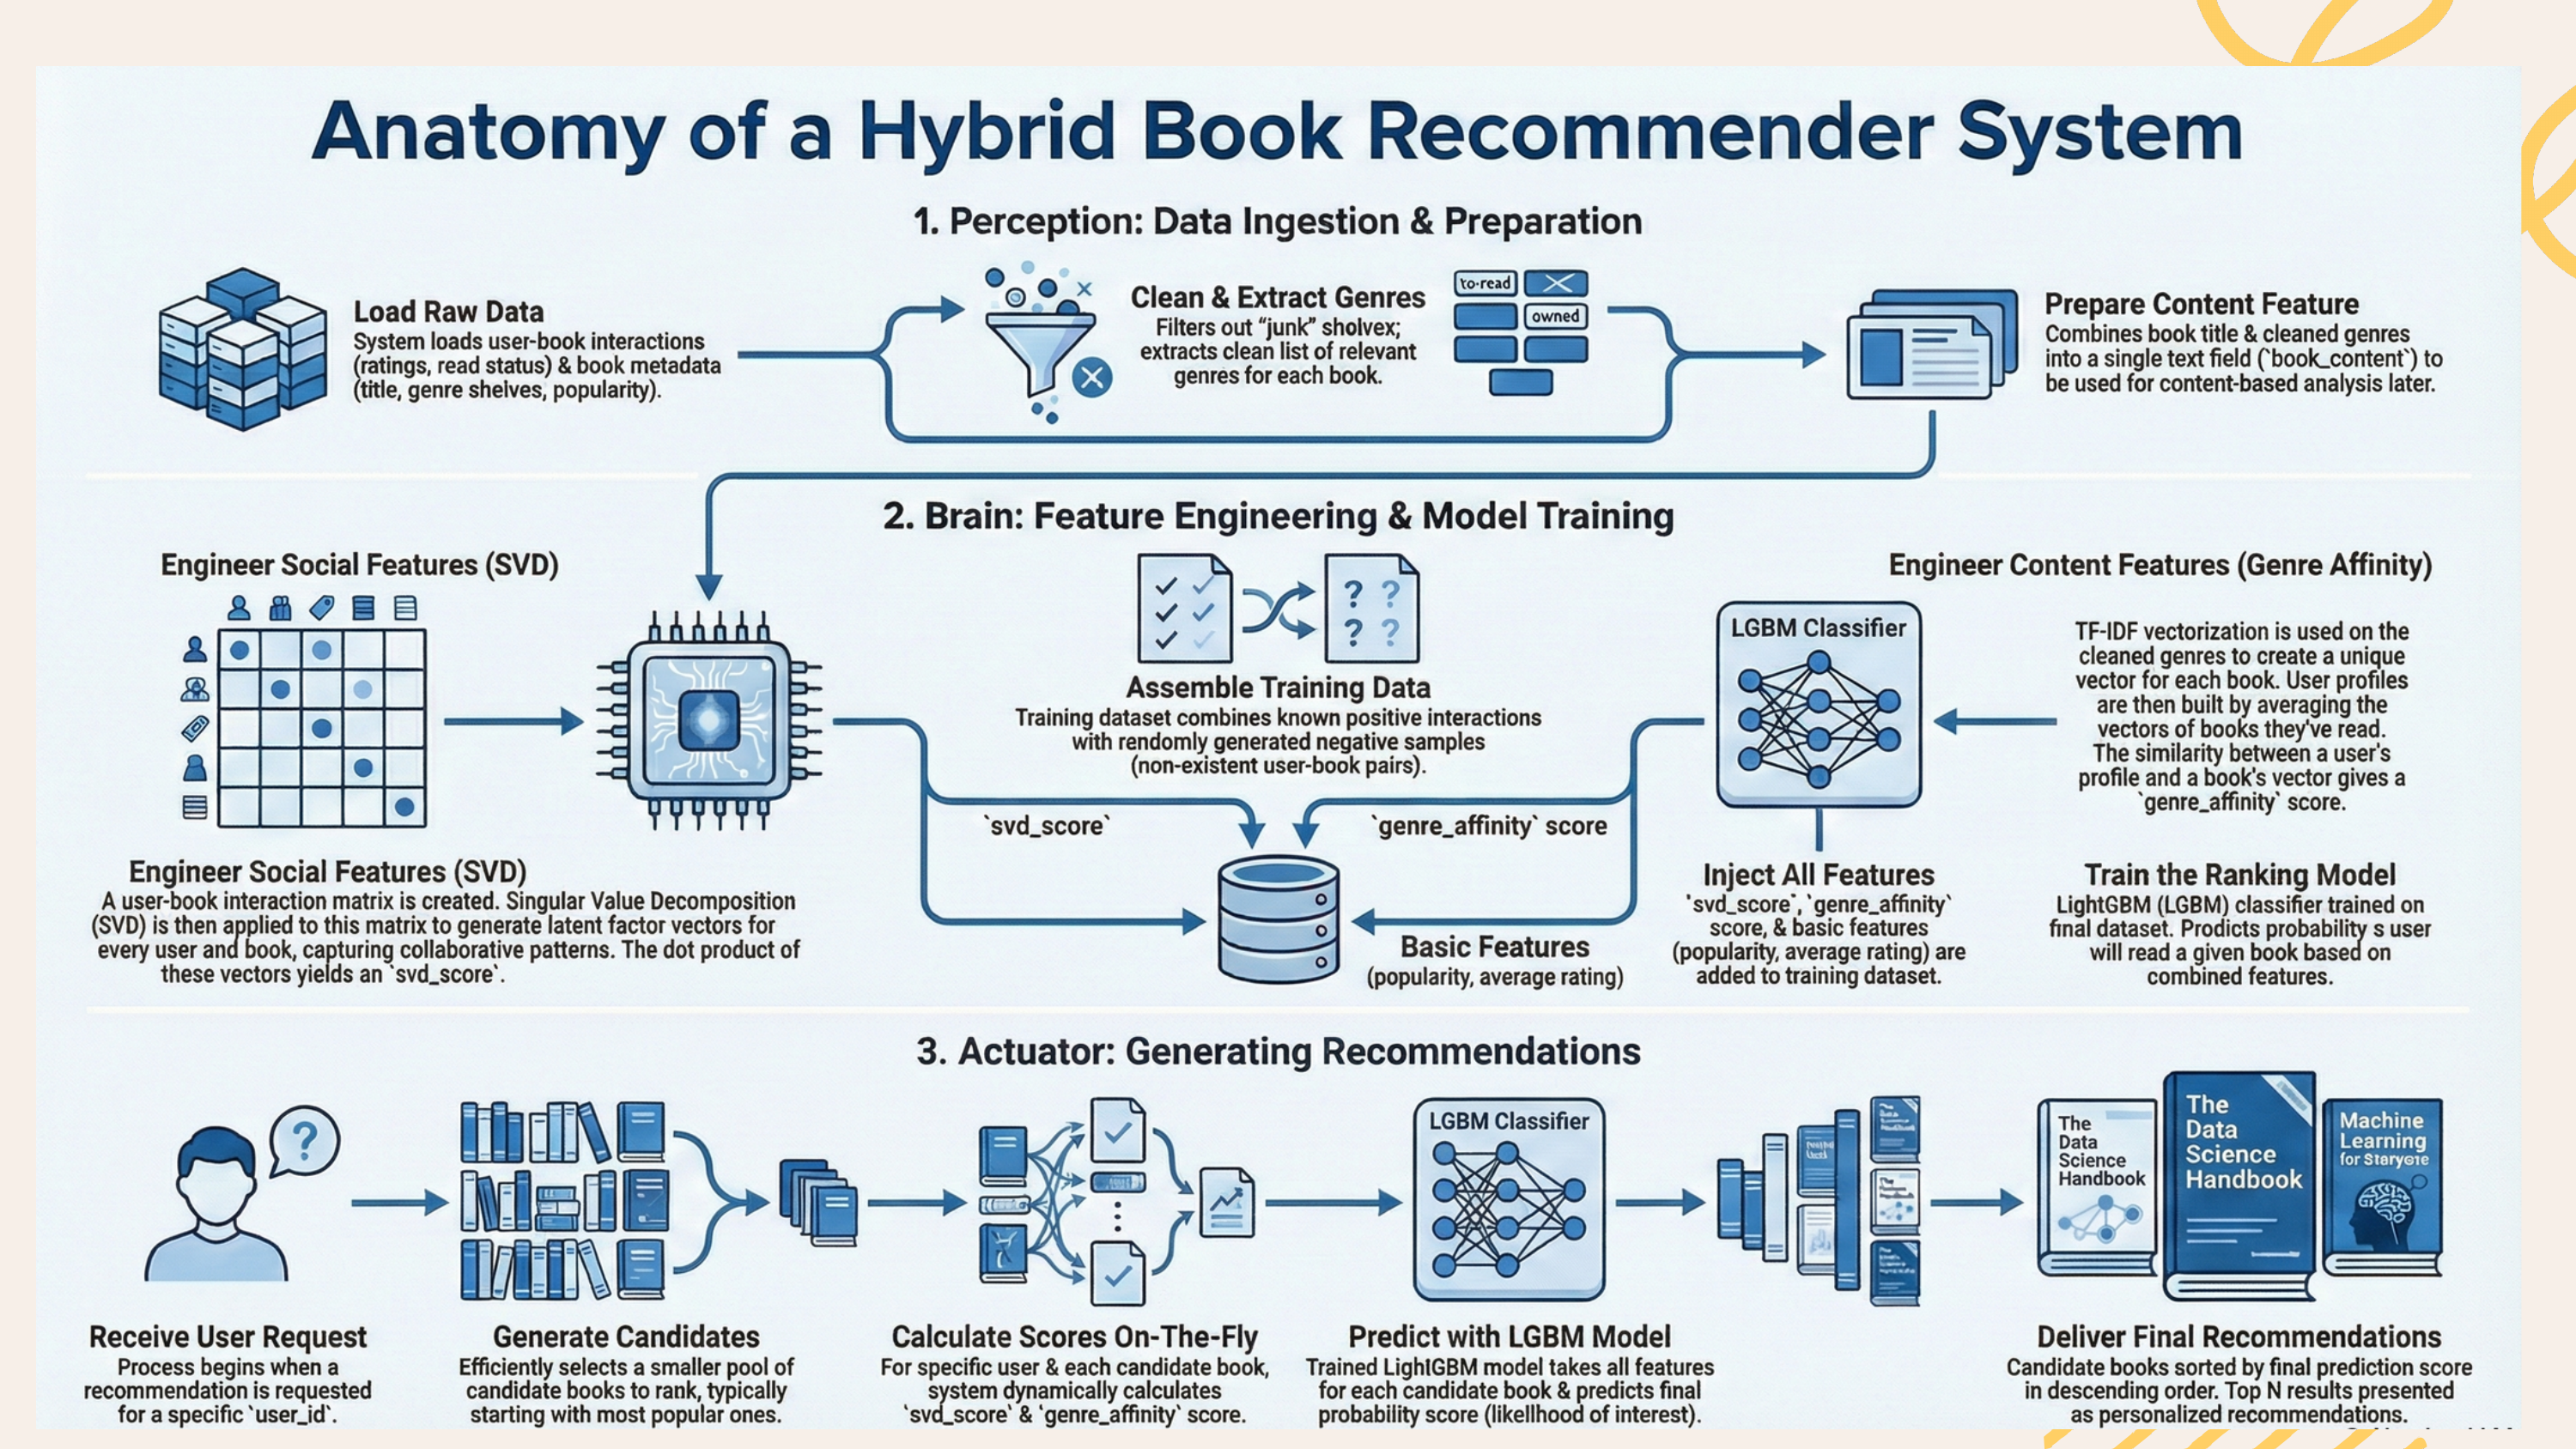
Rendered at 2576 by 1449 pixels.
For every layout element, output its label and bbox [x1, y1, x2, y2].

text_box [2175, 0, 2576, 301]
text_box [2032, 1429, 2432, 1449]
text_box [36, 66, 2522, 1429]
